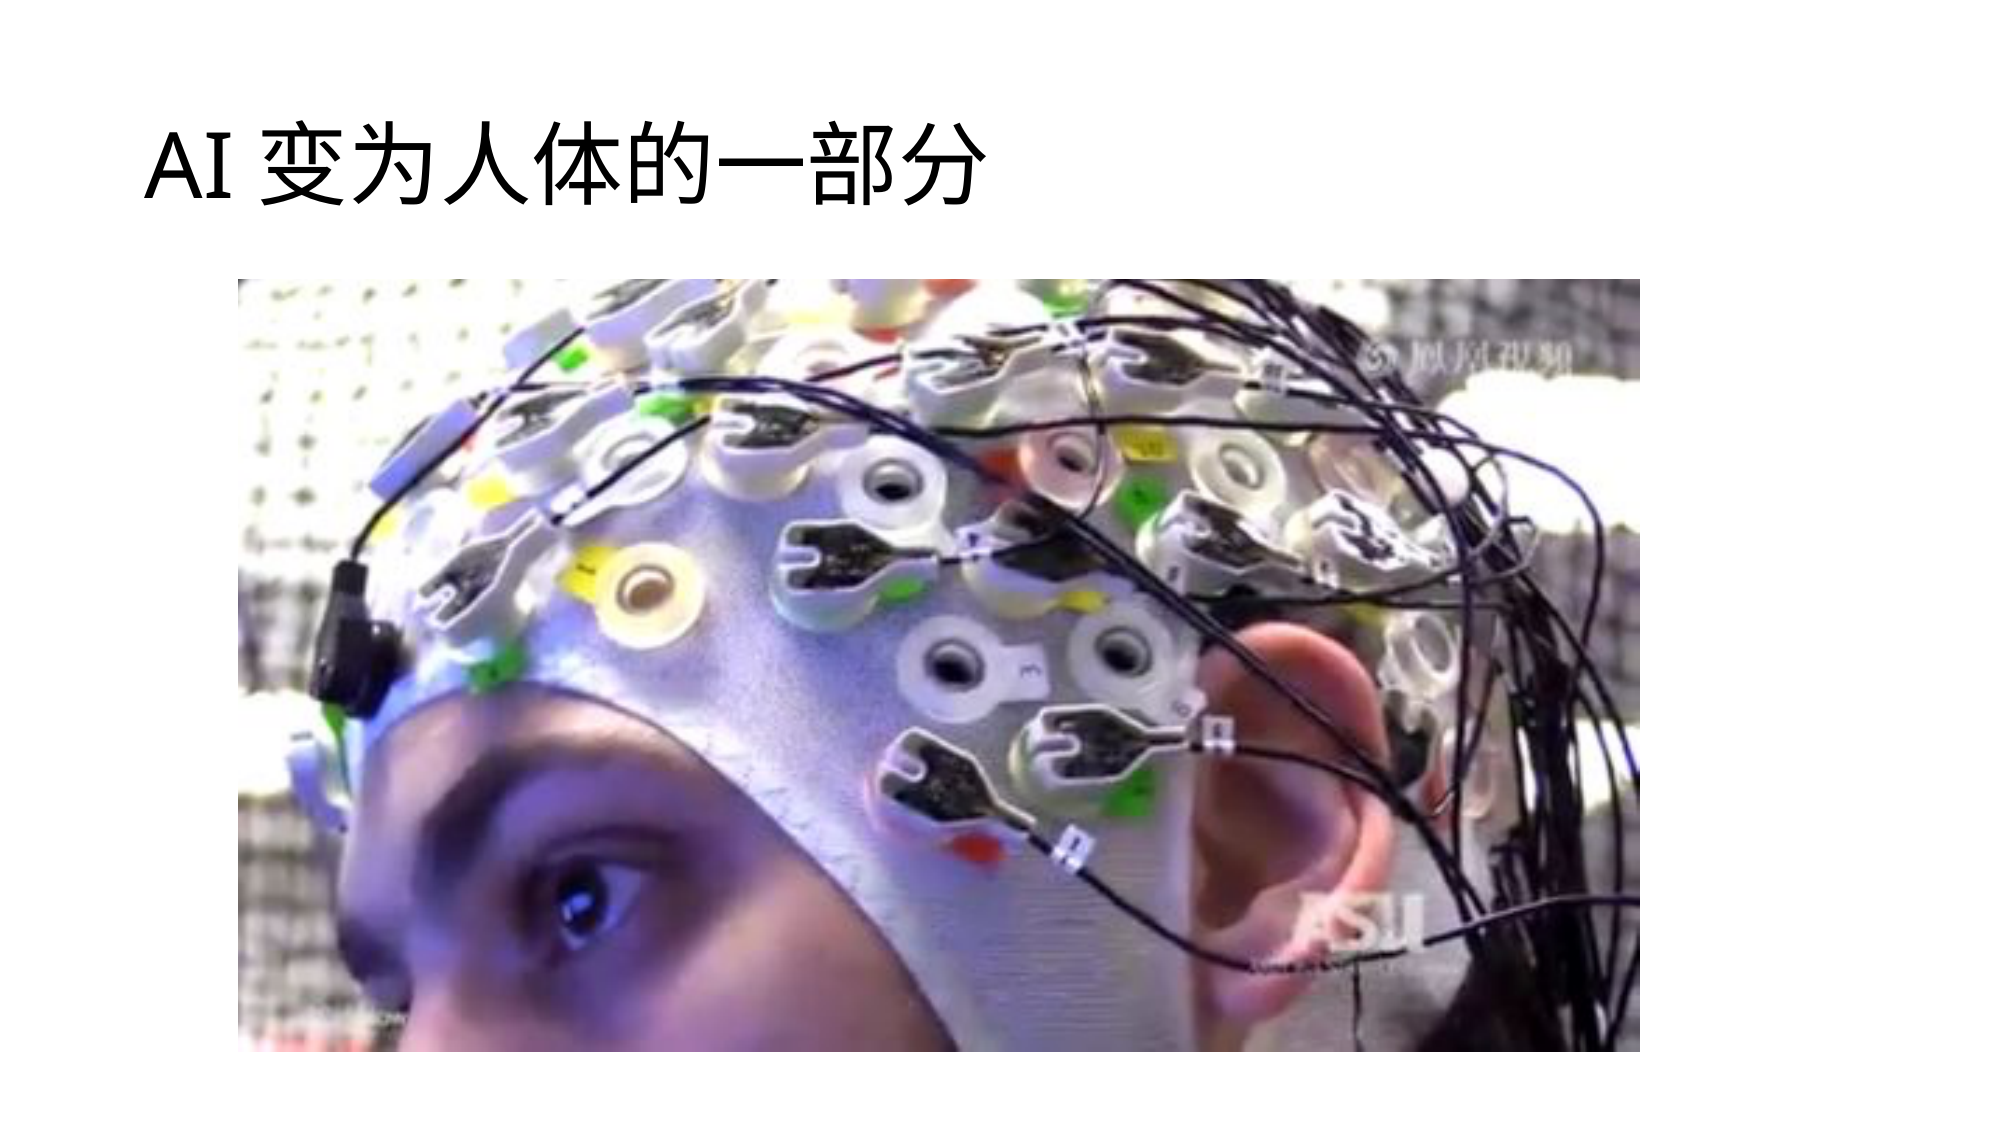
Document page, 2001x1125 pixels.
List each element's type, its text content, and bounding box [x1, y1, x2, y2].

picture [238, 278, 1640, 1052]
title AI变为人体的一部分 [136, 59, 1863, 278]
